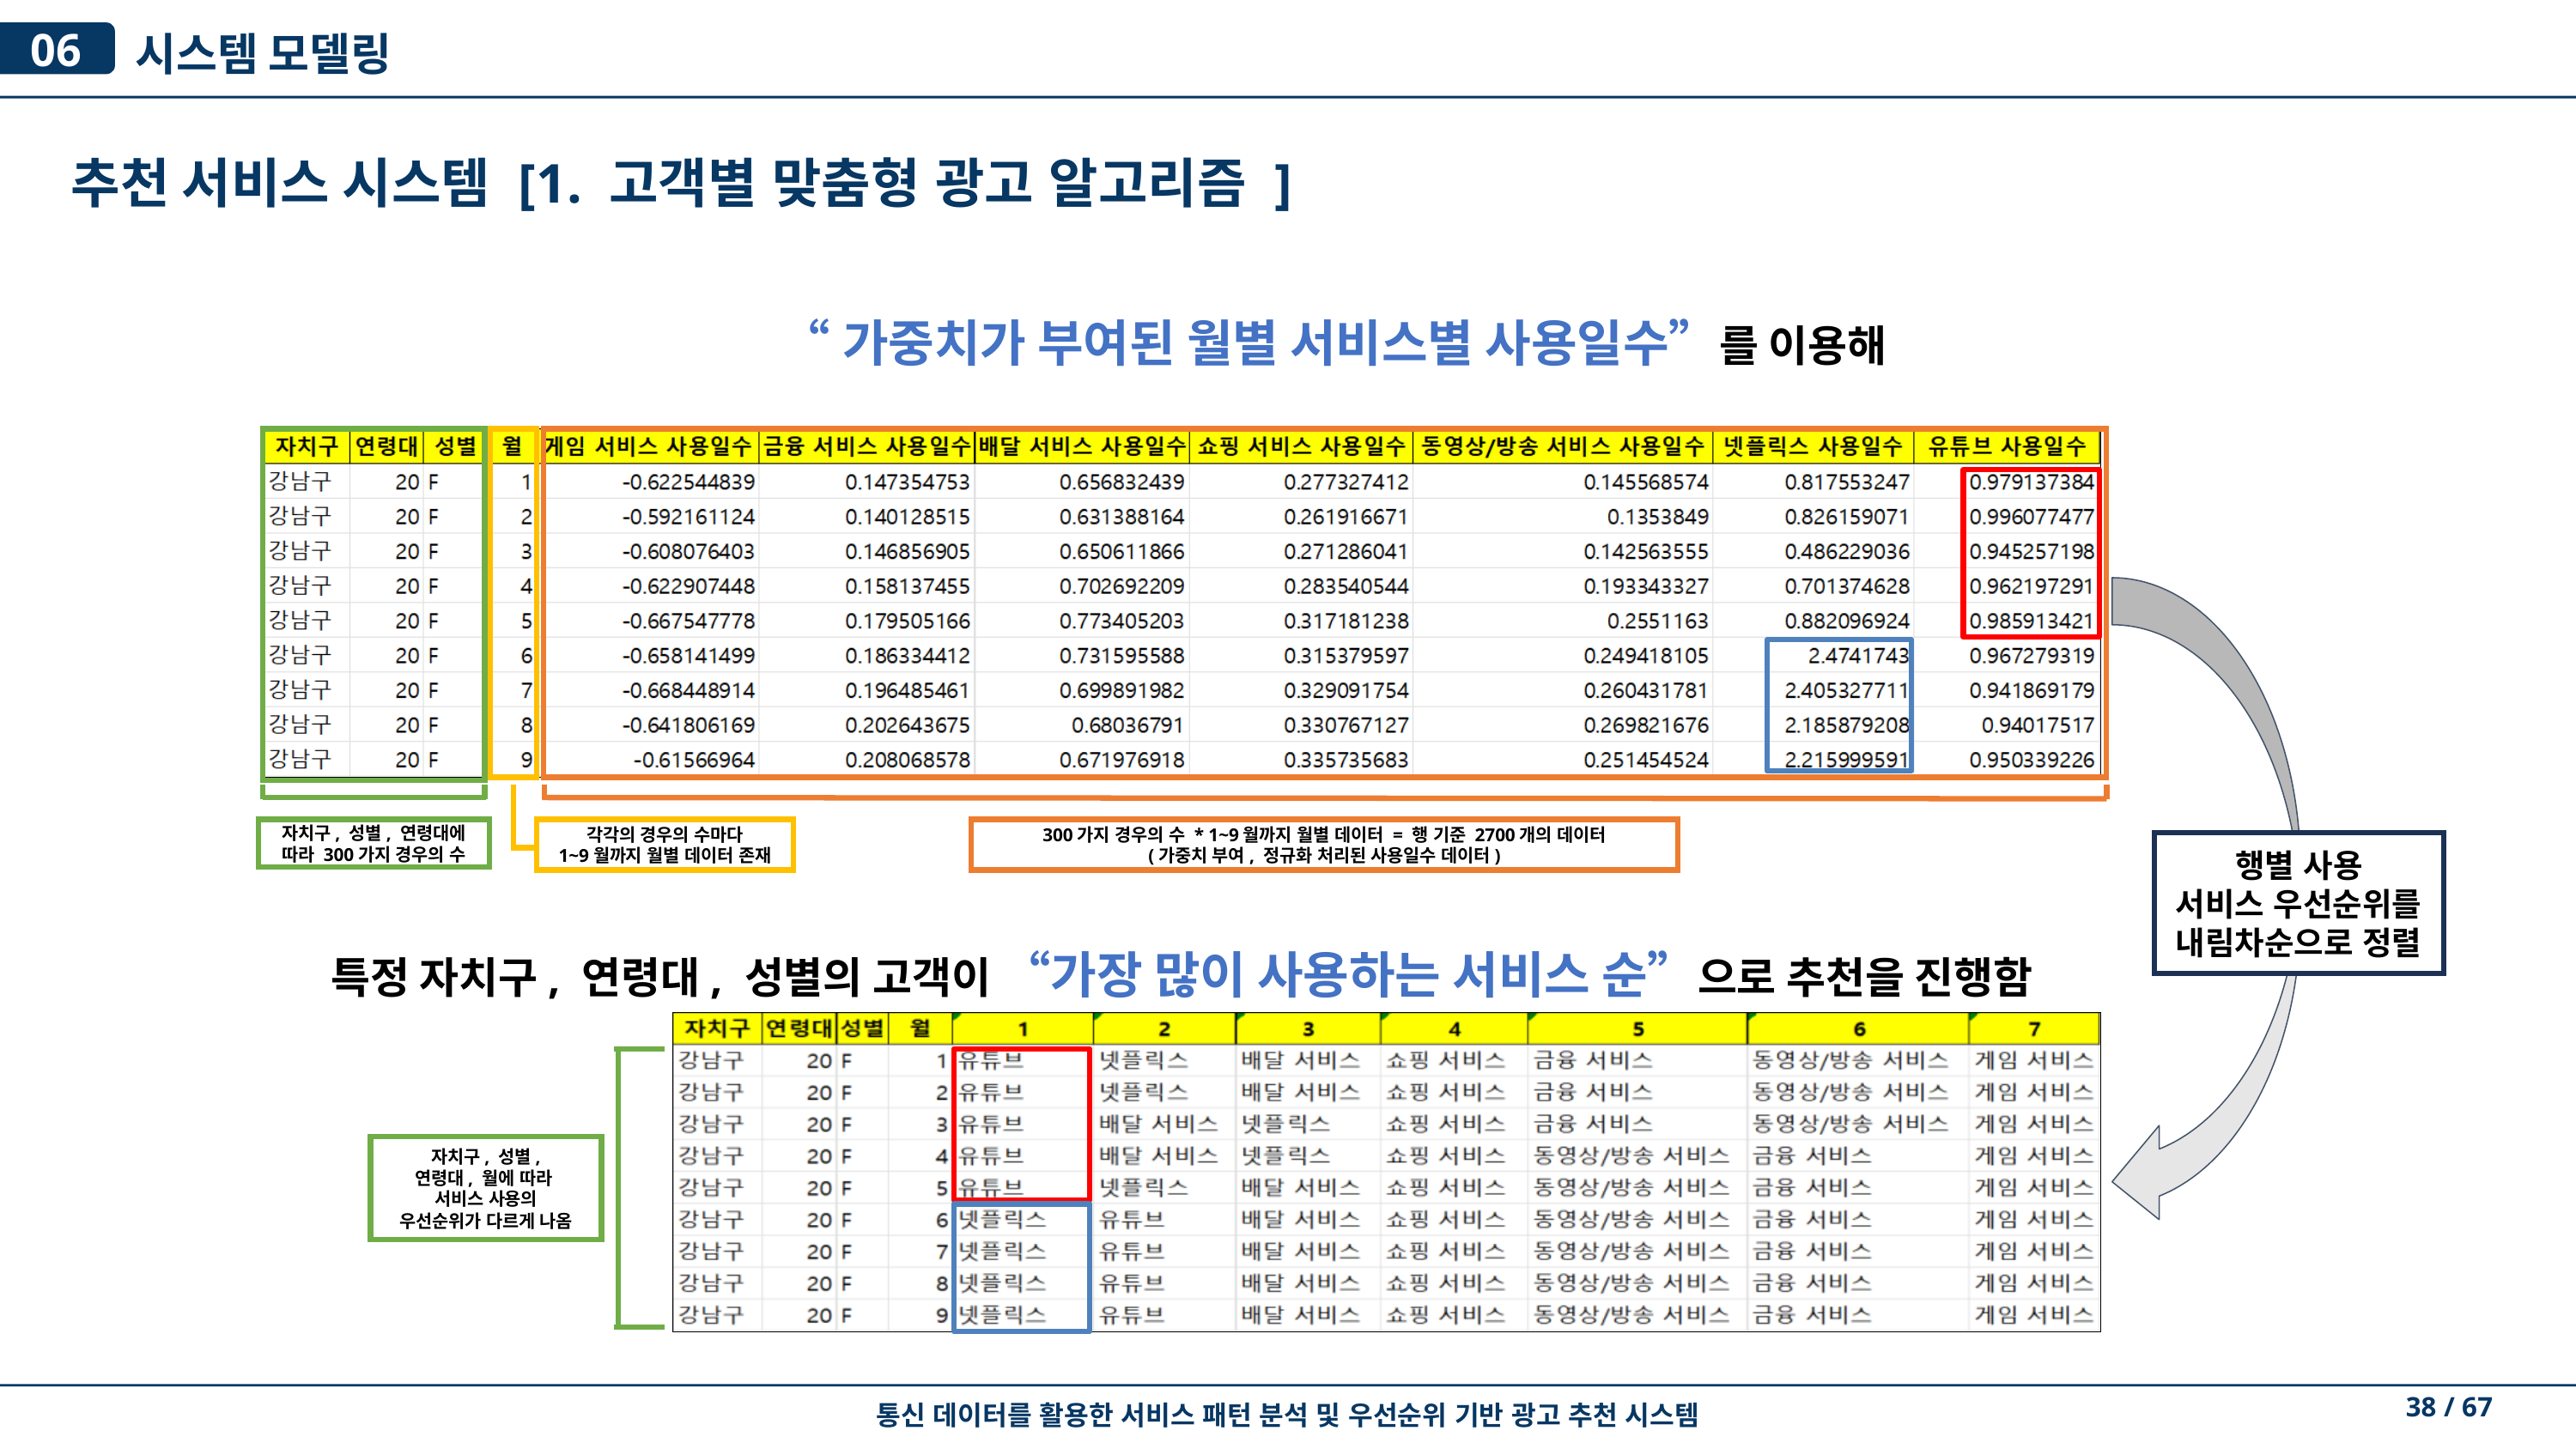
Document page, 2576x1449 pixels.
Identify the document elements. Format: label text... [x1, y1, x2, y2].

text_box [0, 15, 2576, 99]
text_box 추천 서비스 시스템 [1. 고객별 맞춤형 광고 알고리즘 ] [70, 136, 1659, 215]
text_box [227, 285, 2451, 1332]
